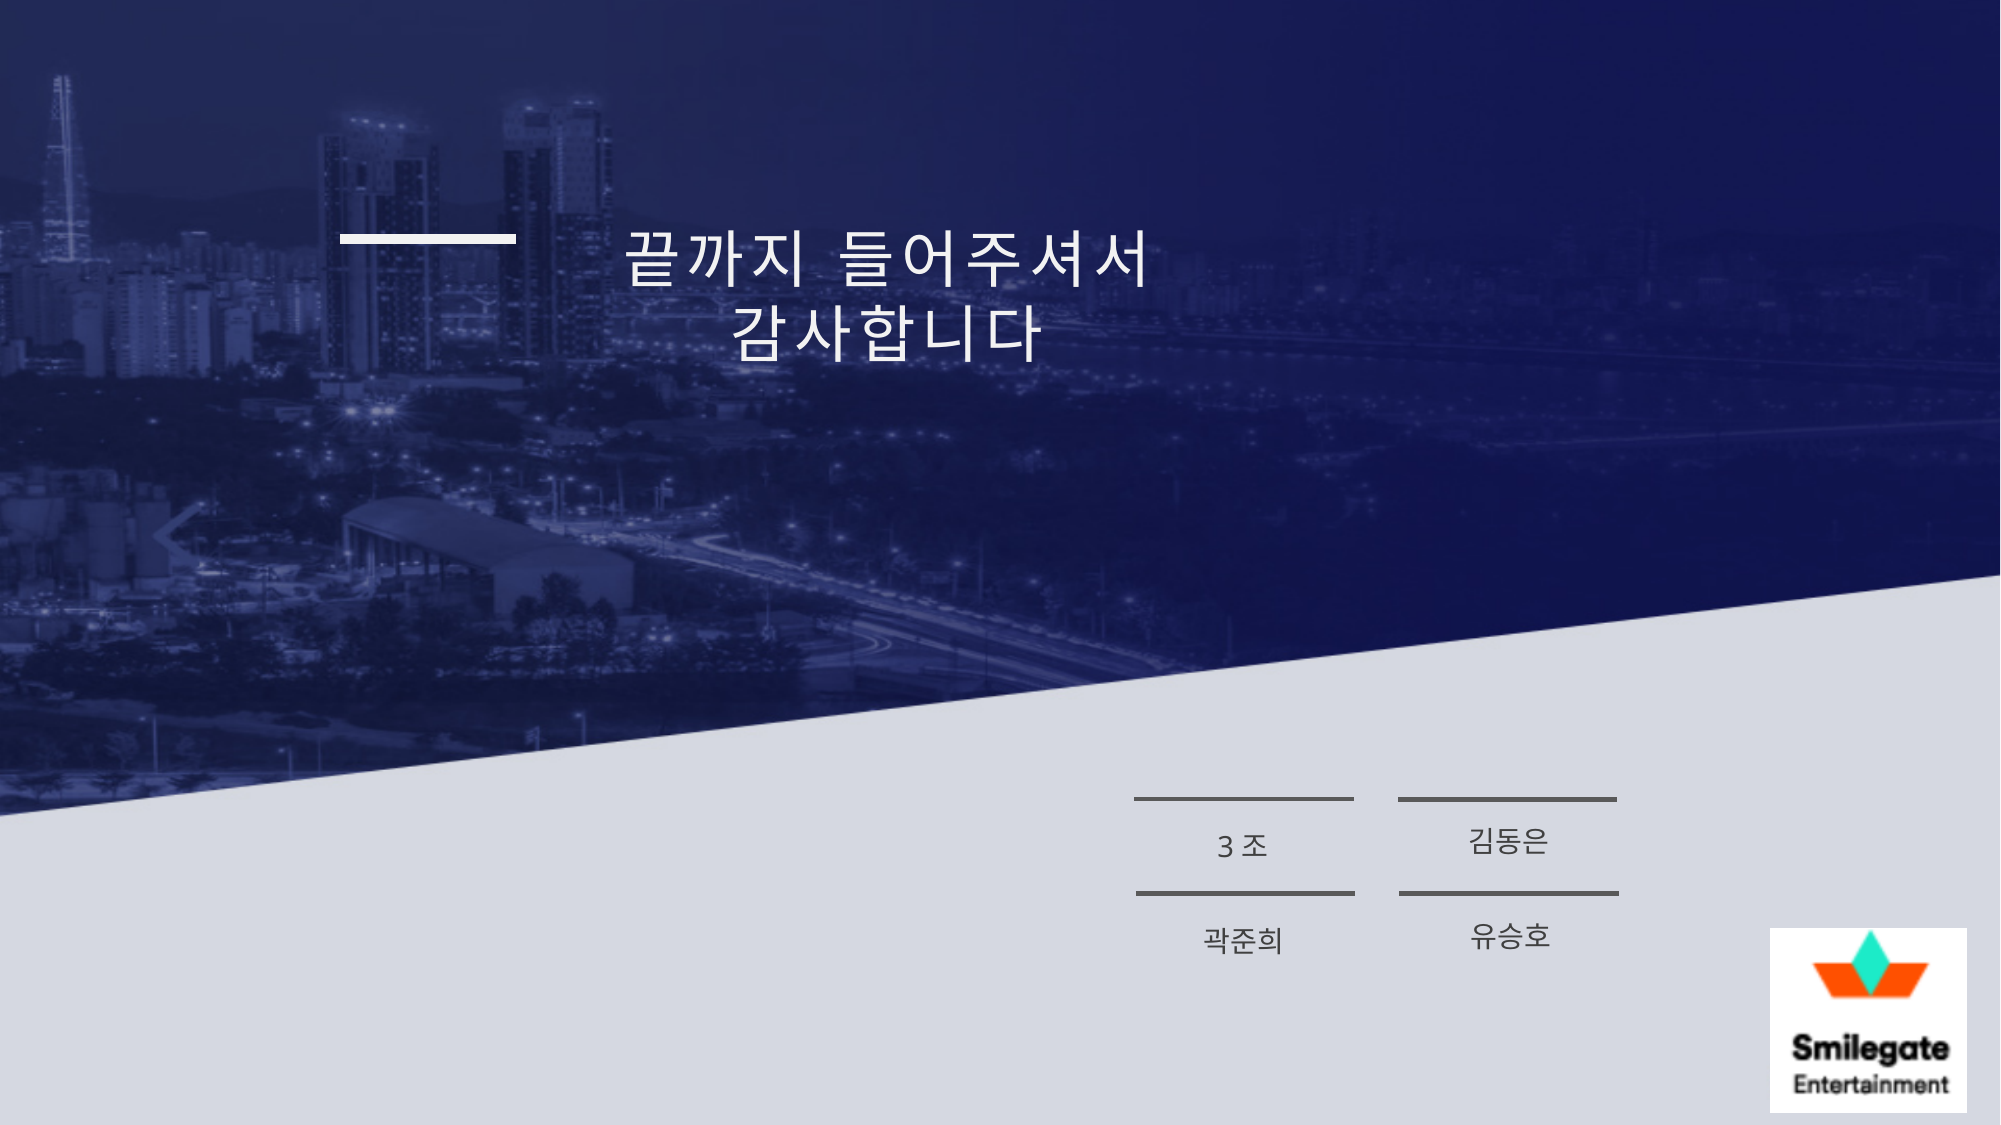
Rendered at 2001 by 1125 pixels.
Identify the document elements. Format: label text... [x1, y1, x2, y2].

text_box 유승호 [1385, 893, 1636, 961]
picture [0, 0, 2001, 1125]
text_box 곽준희 [1118, 898, 1370, 966]
text_box 김동은 [1383, 798, 1635, 867]
text_box 끝까지 들어주셔서 감사합니다 [565, 175, 1208, 378]
text_box 3조 [1117, 803, 1368, 872]
